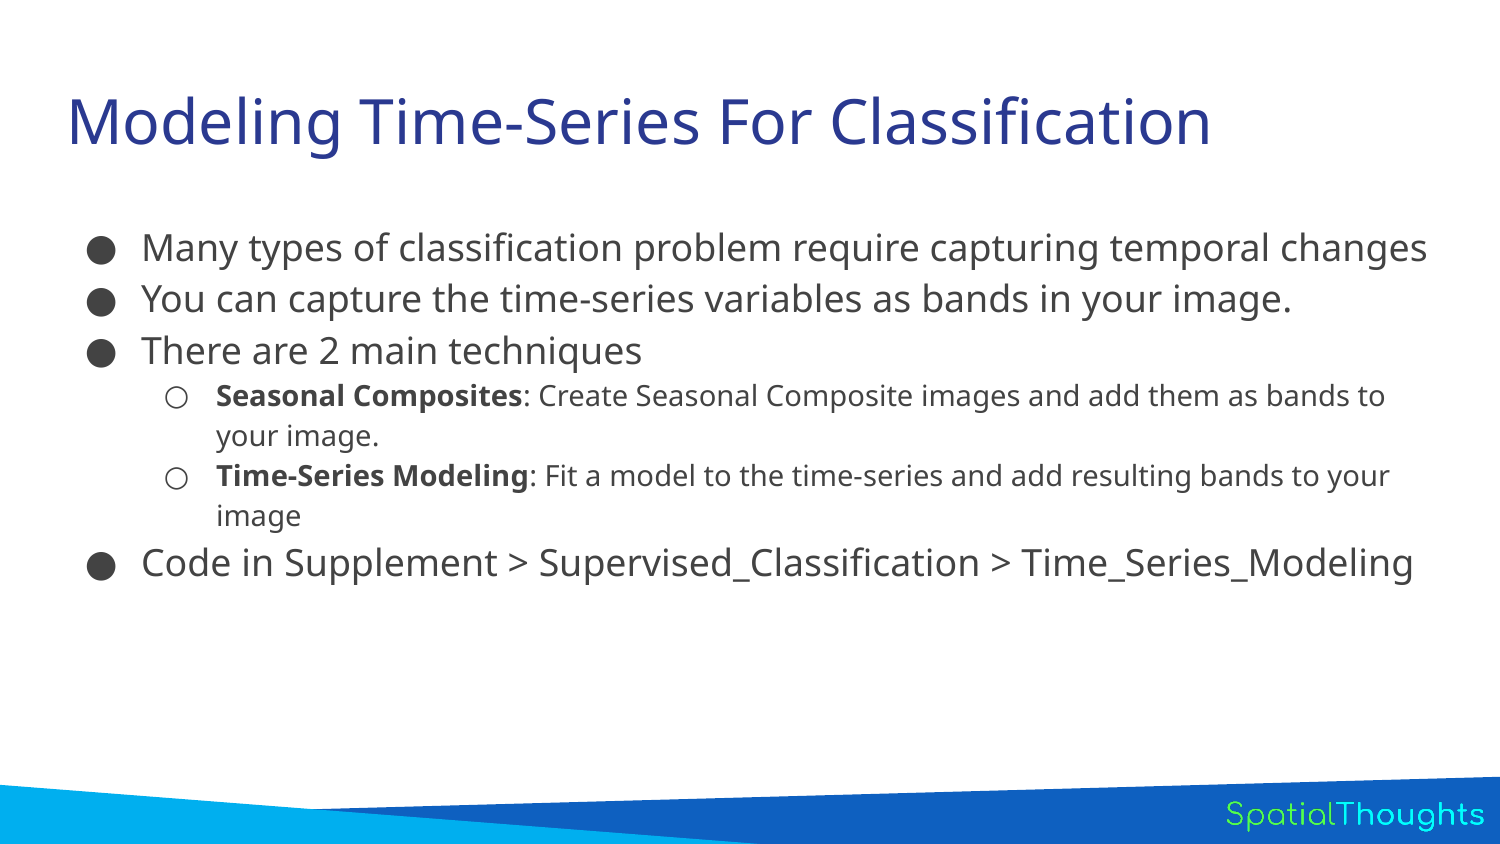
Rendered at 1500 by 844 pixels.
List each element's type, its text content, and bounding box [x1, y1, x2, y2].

list Many types of classification problem require capturing temporal changes You can capture the time-series variables as bands in your image. There are 2 main techniques Seasonal Composites: Create Seasonal Composite images and add them as bands to your image. Time-Series Modeling: Fit a model to the time-series and add resulting bands to your image Code in Supplement > Supervised_Classification > Time_Series_Modeling [51, 201, 1449, 750]
picture [1221, 791, 1489, 835]
title Modeling Time-Series For Classification [51, 67, 1449, 167]
